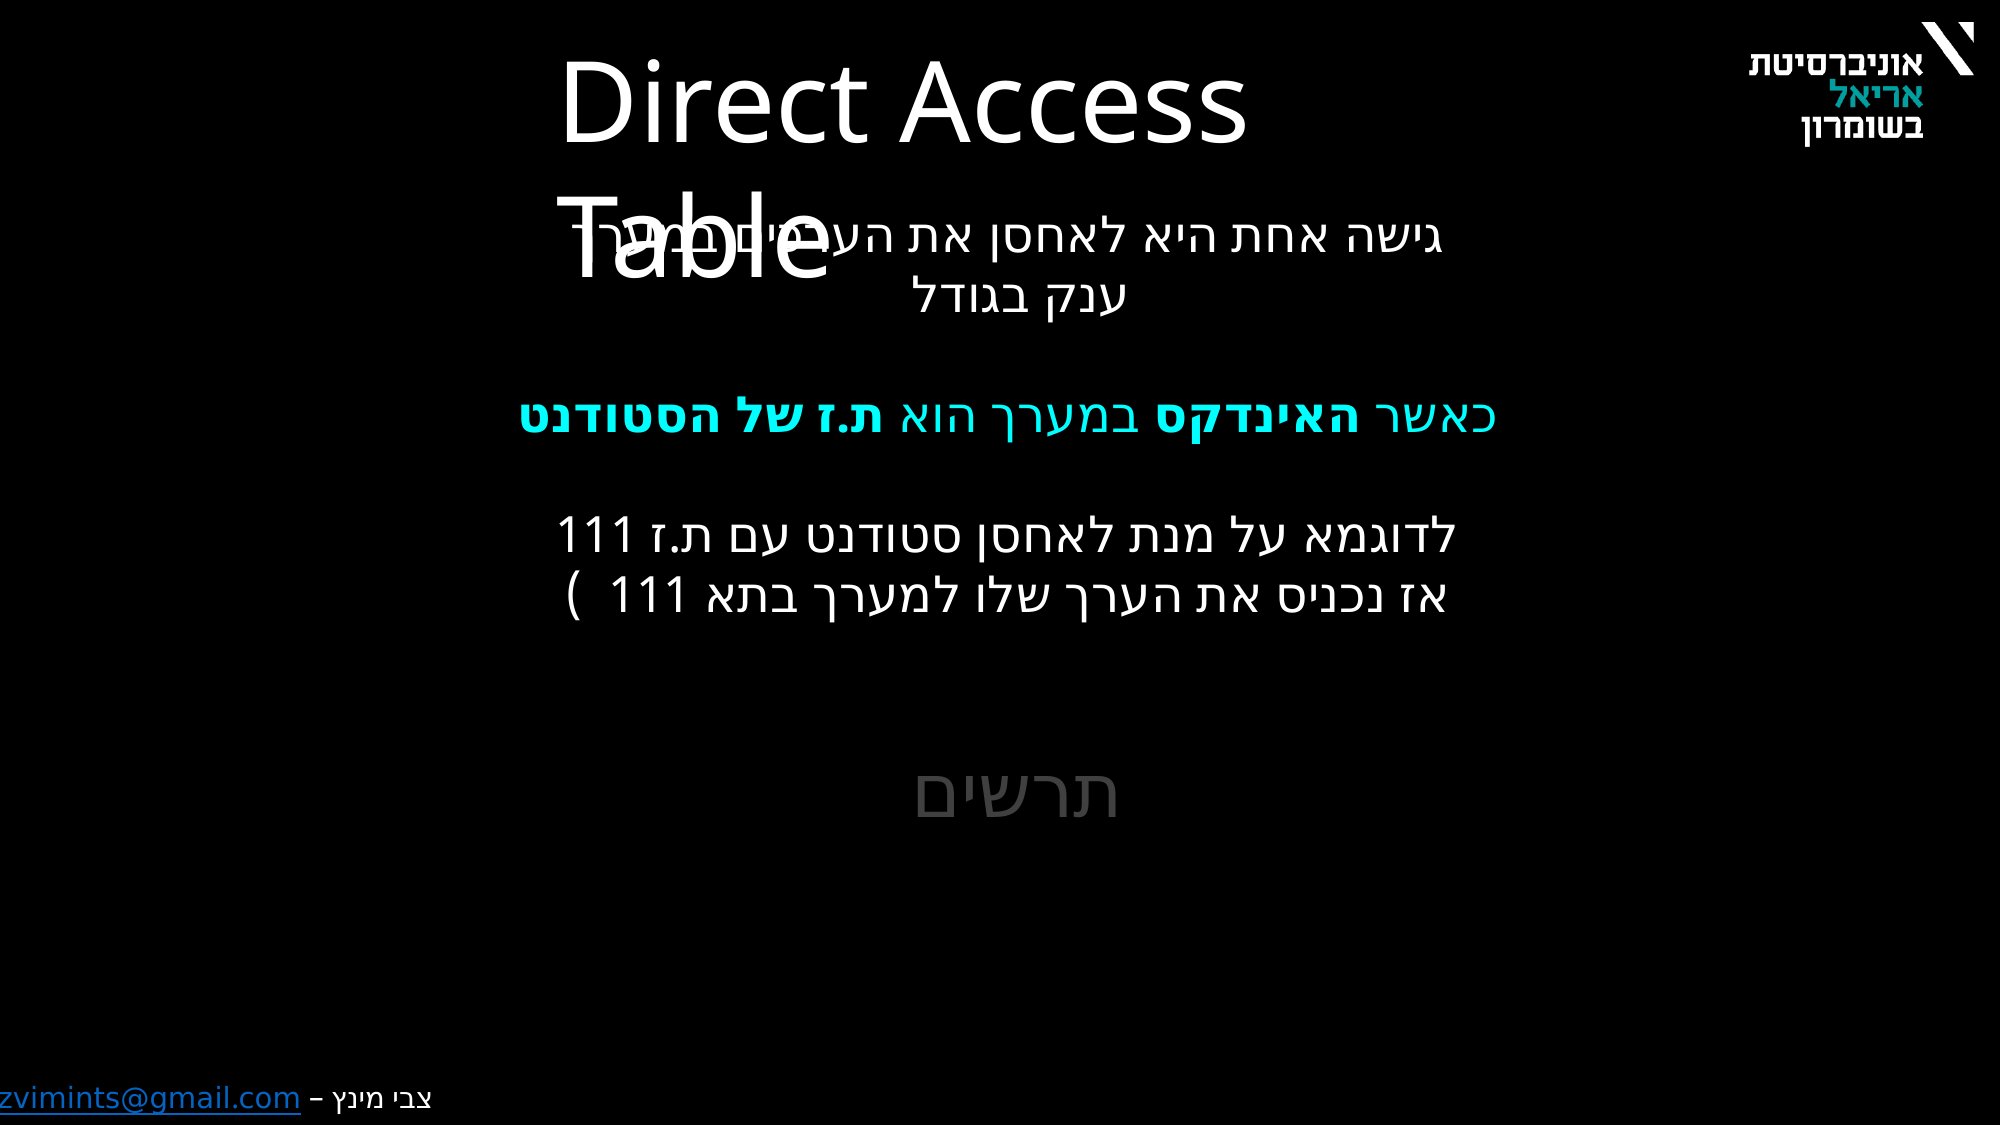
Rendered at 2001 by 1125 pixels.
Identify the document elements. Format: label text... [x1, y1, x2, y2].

text_box צבי מינץ – zvimints@gmail.com [0, 1073, 958, 1125]
text_box Direct Access Table [542, 22, 1458, 308]
picture [1749, 22, 1974, 147]
